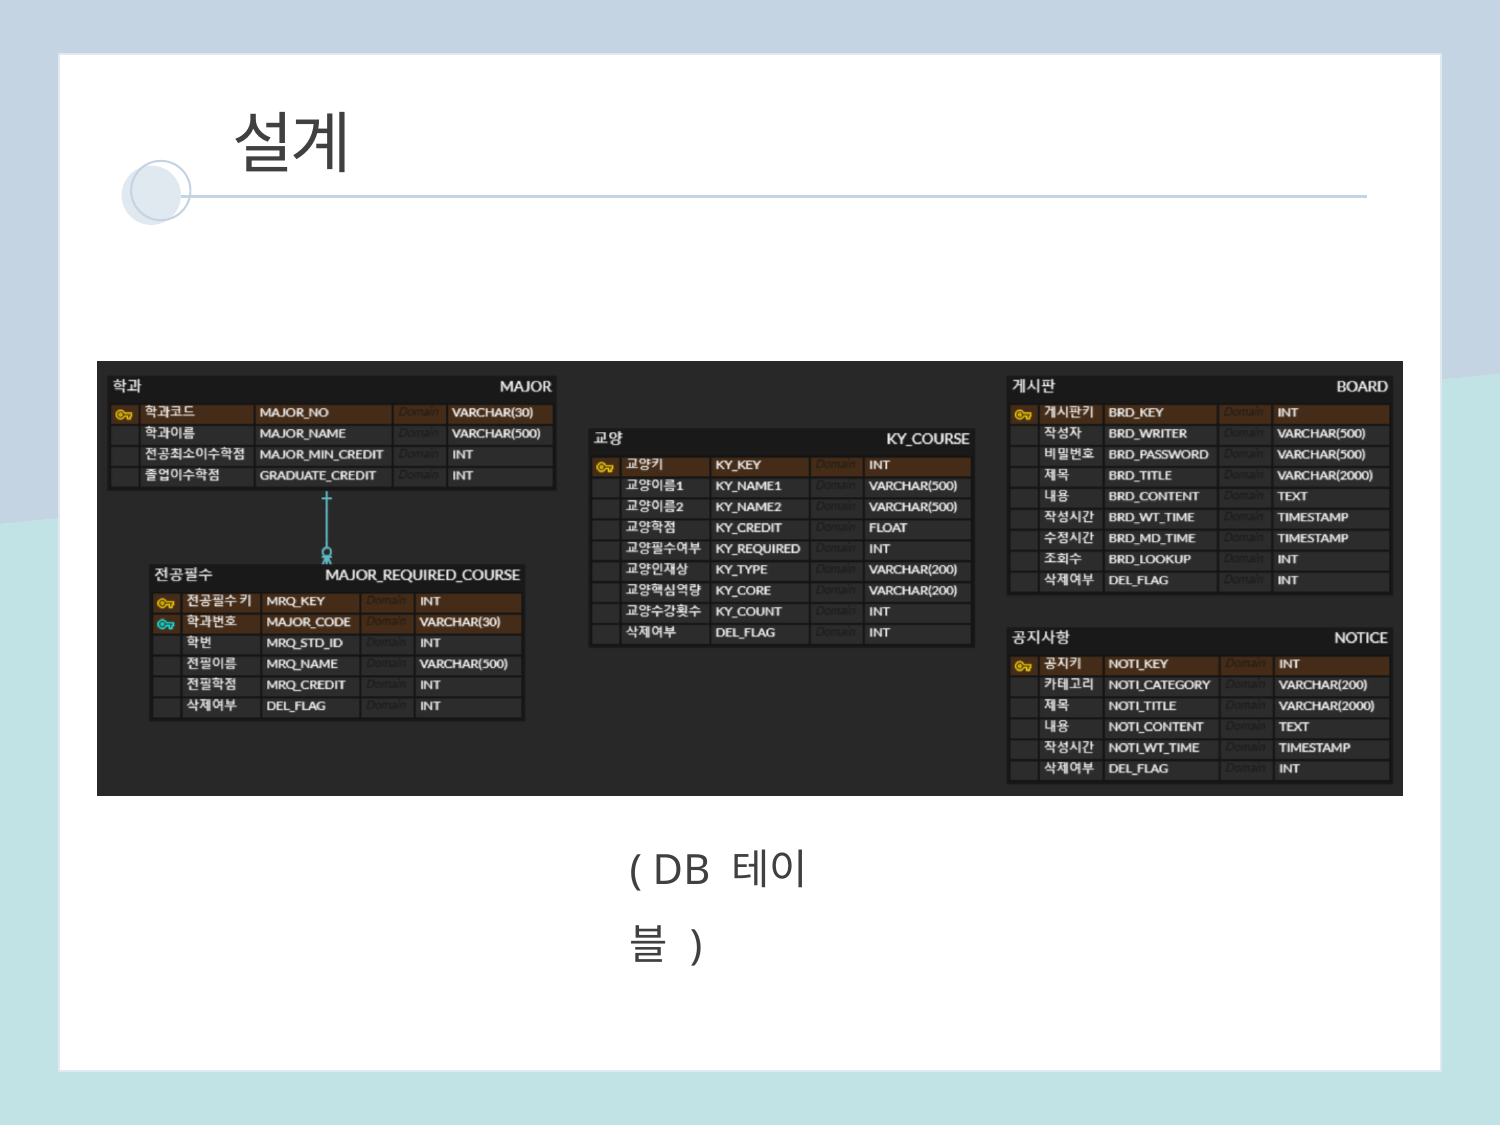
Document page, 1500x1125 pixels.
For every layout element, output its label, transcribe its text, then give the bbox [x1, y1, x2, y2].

text_box ( DB 테이블 ) [614, 810, 885, 976]
picture [97, 361, 1403, 796]
text_box 설계 [217, 93, 368, 189]
